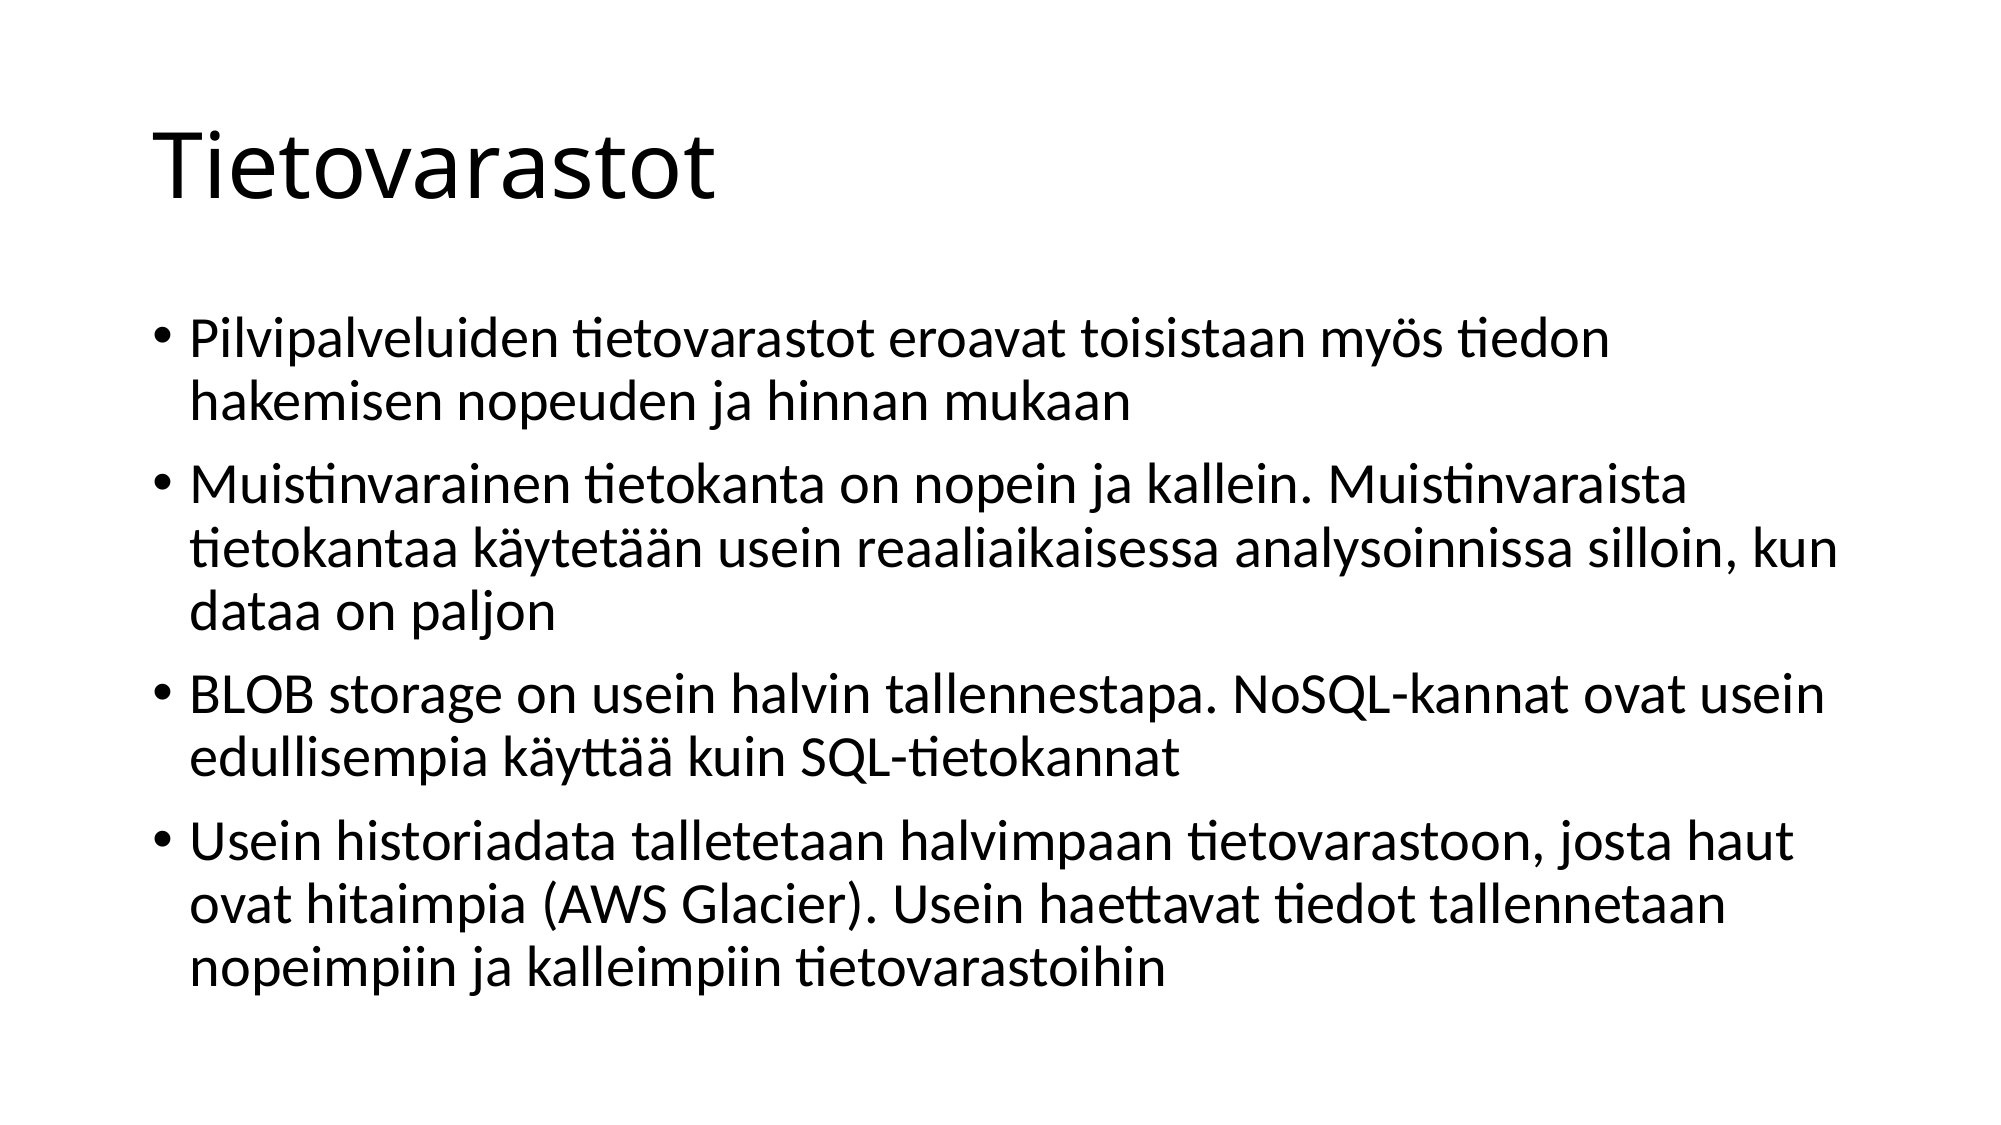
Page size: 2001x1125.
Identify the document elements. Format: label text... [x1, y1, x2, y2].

title Tietovarastot [137, 59, 1863, 278]
list Pilvipalveluiden tietovarastot eroavat toisistaan myös tiedon hakemisen nopeuden ja hinnan mukaan Muistinvarainen tietokanta on nopein ja kallein. Muistinvaraista tietokantaa käytetään usein reaaliaikaisessa analysoinnissa silloin, kun dataa on paljon BLOB storage on usein halvin tallennestapa. NoSQL-kannat ovat usein edullisempia käyttää kuin SQL-tietokannat Usein historiadata talletetaan halvimpaan tietovarastoon, josta haut ovat hitaimpia (AWS Glacier). Usein haettavat tiedot tallennetaan nopeimpiin ja kalleimpiin tietovarastoihin [137, 299, 1863, 1014]
